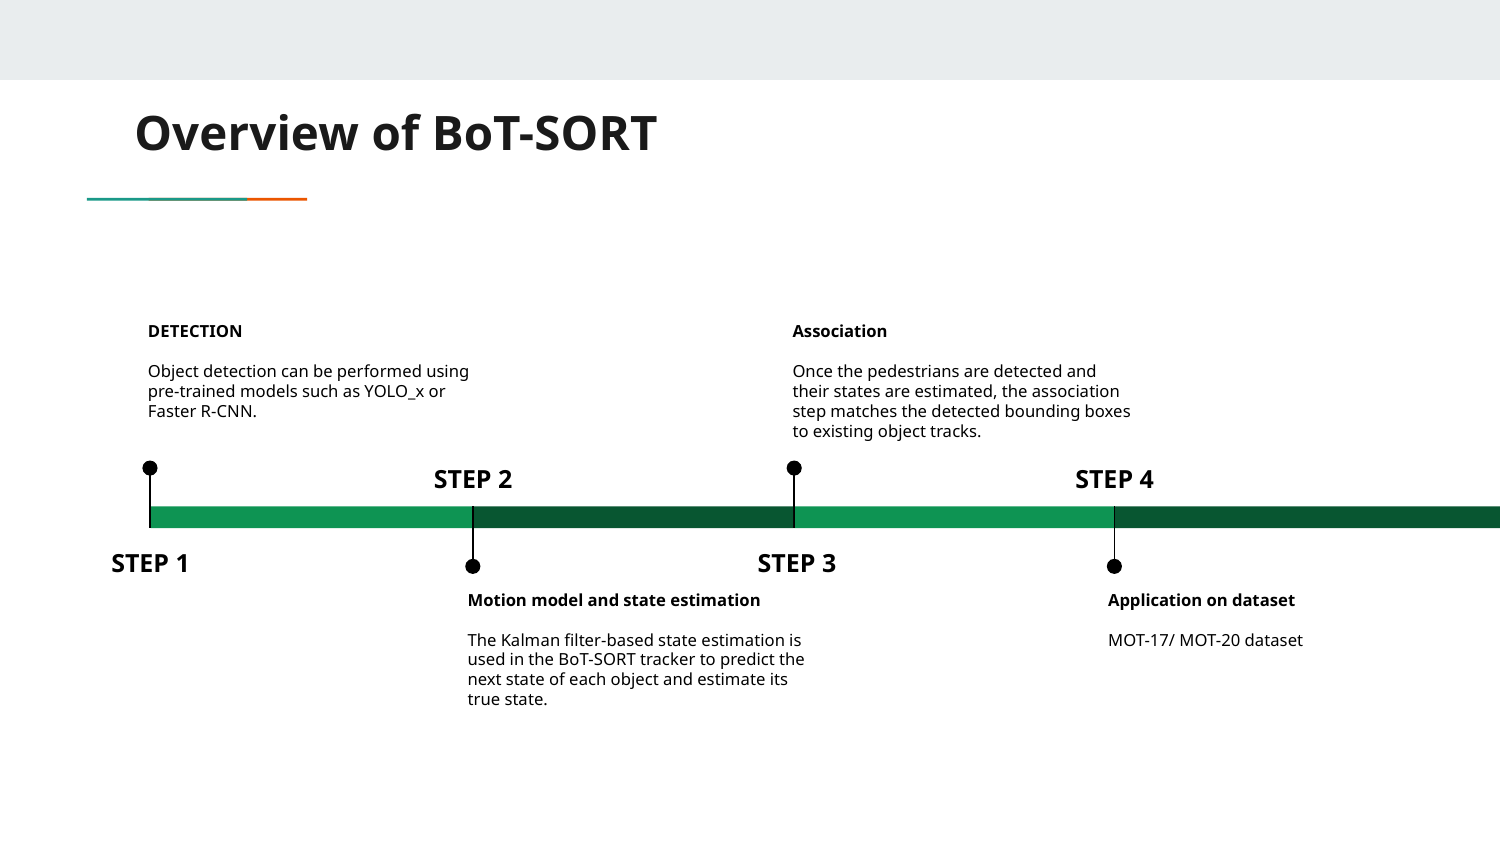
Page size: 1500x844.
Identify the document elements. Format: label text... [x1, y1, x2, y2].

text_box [411, 444, 823, 730]
title Overview of BoT-SORT [119, 87, 1381, 176]
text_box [740, 305, 1148, 590]
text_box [1053, 444, 1500, 730]
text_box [78, 305, 503, 590]
